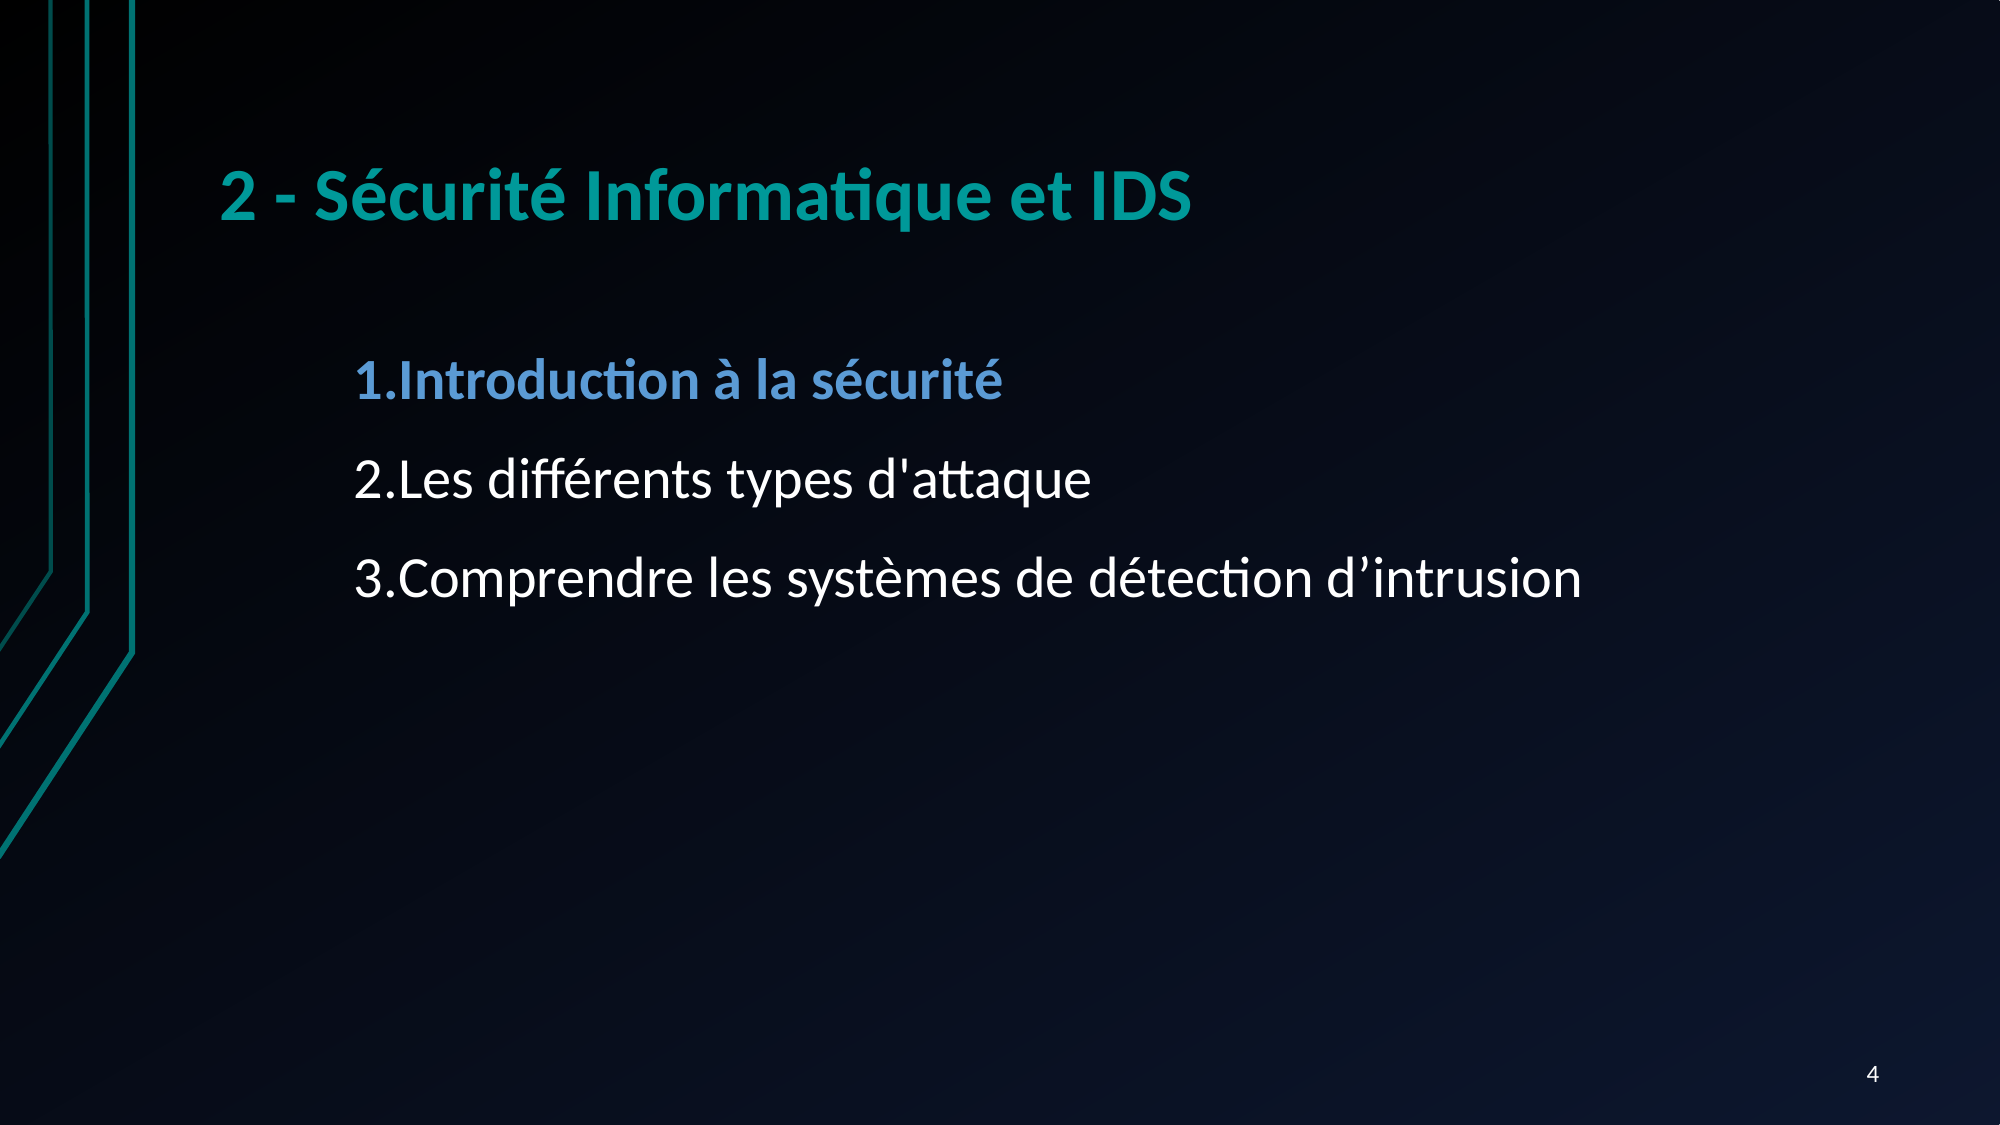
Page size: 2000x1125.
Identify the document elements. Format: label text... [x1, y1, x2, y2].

slide_number ‹#› [1732, 1042, 1900, 1103]
title 2 - Sécurité Informatique et IDS [199, 45, 1900, 246]
list Introduction à la sécurité Les différents types d'attaque Comprendre les systèmes de détection d’intrusion [333, 279, 1900, 1012]
